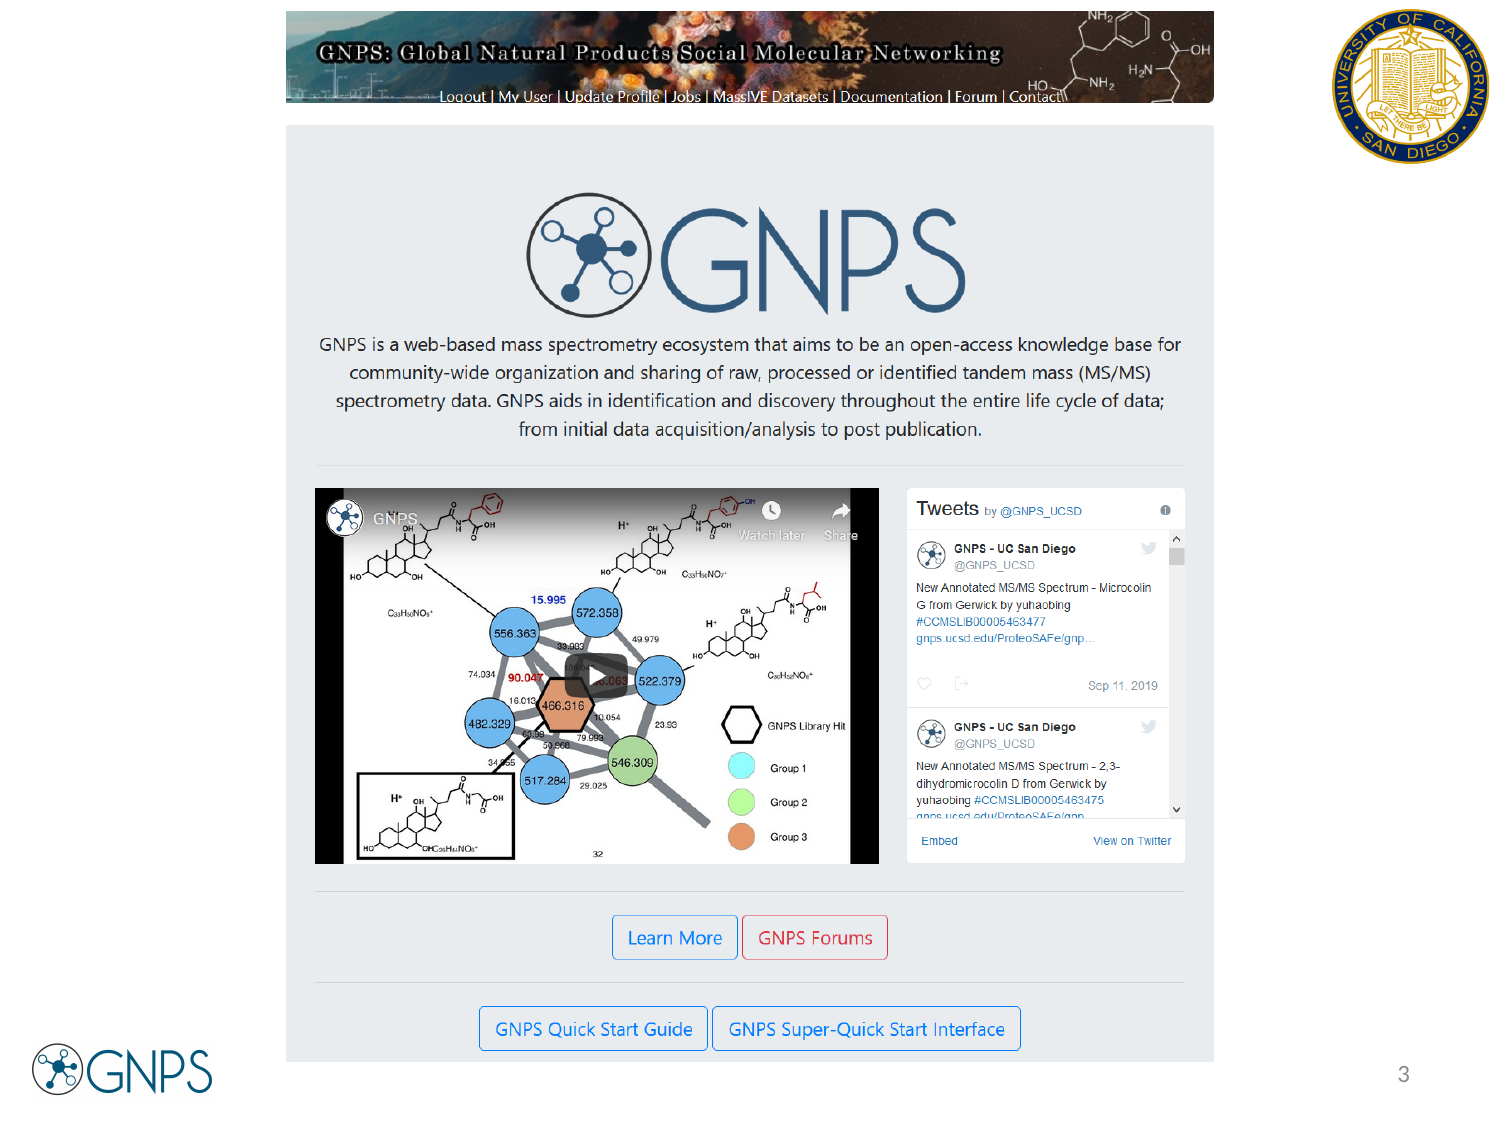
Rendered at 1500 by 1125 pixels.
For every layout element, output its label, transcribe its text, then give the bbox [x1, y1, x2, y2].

picture [286, 11, 1214, 1063]
picture [31, 1038, 212, 1103]
slide_number 3 [1074, 1042, 1425, 1103]
picture [1279, 7, 1500, 165]
